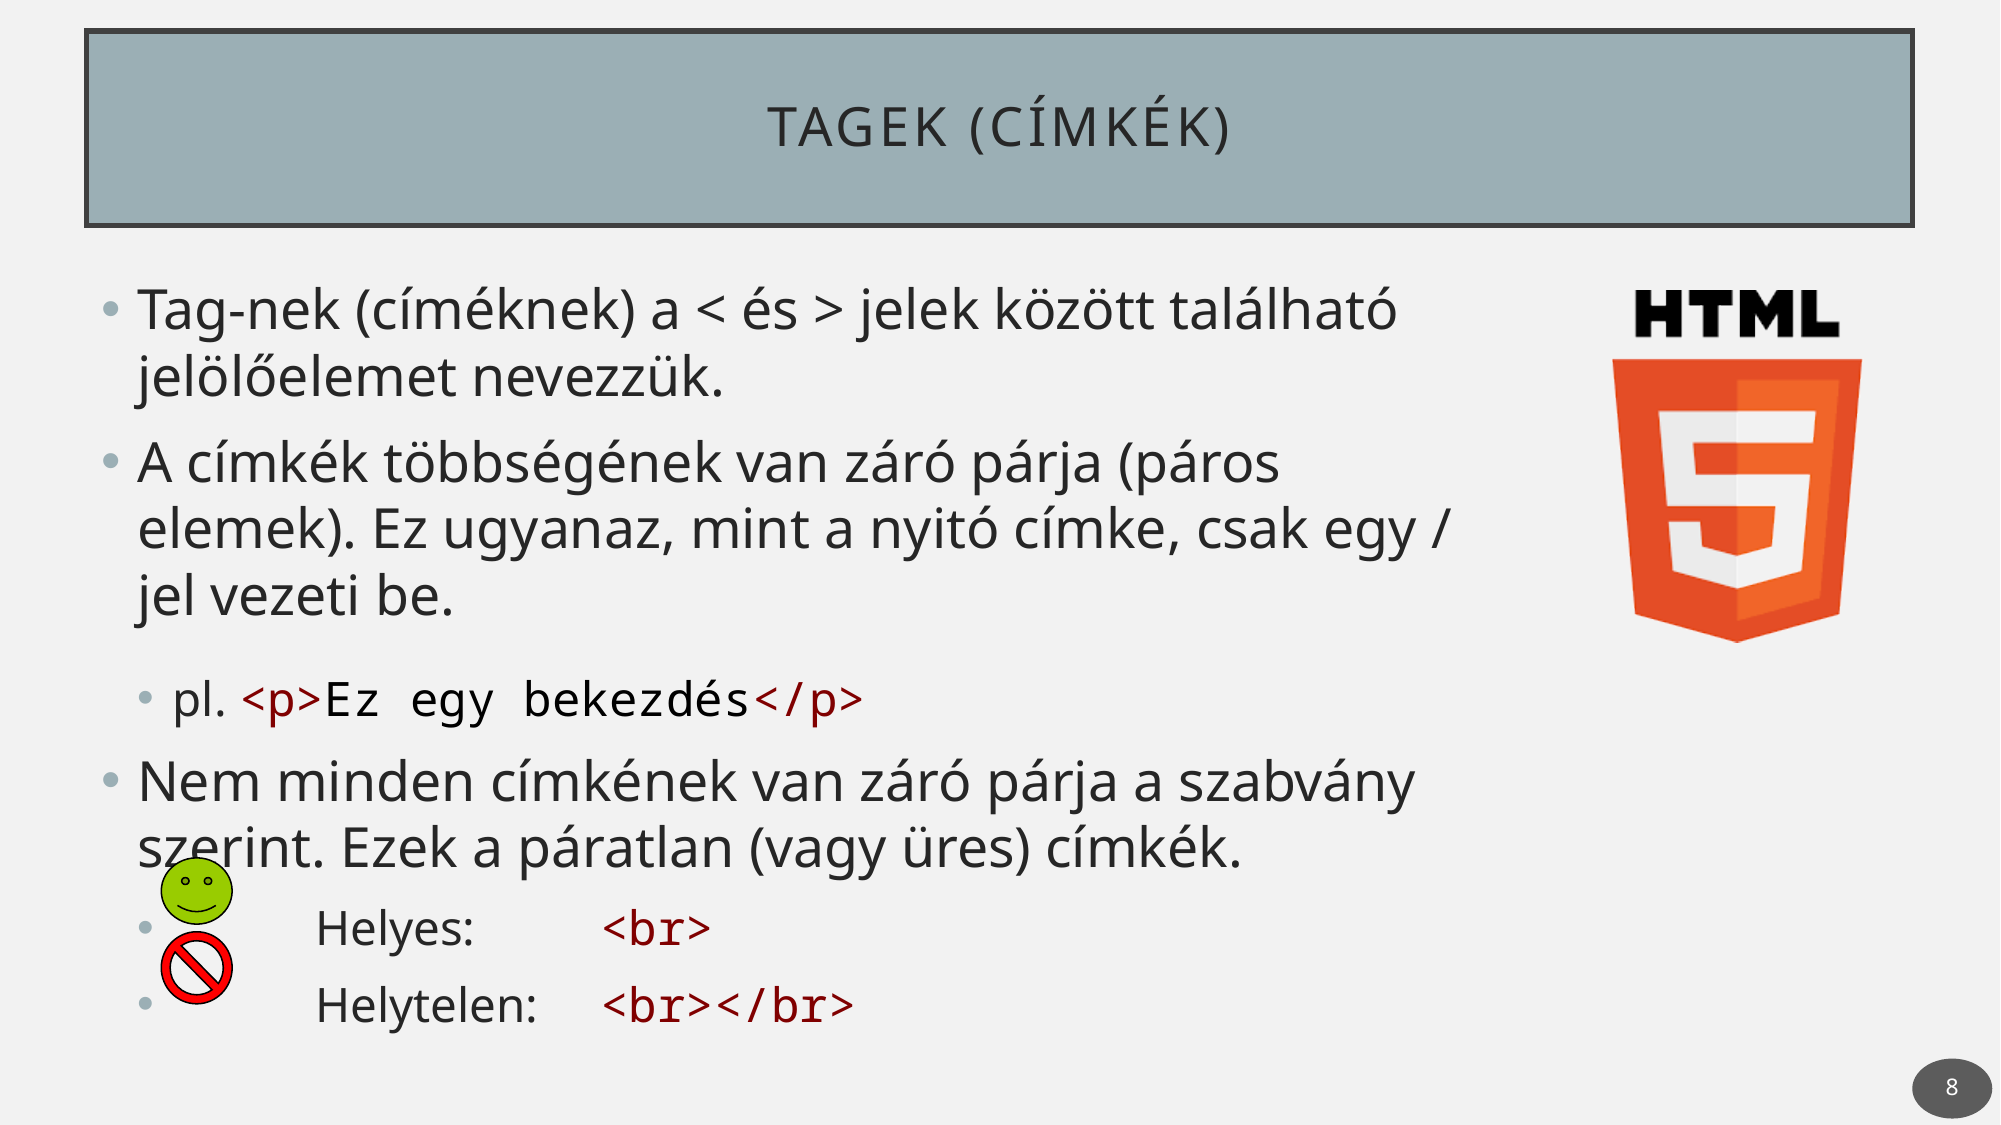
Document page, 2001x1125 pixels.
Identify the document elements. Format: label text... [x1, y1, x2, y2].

list Tag-nek (címéknek) a < és > jelek között található jelölőelemet nevezzük. A címkék többségének van záró párja (páros elemek). Ez ugyanaz, mint a nyitó címke, csak egy / jel vezeti be. pl. <p>Ez egy bekezdés</p> Nem minden címkének van záró párja a szabvány szerint. Ezek a páratlan (vagy üres) címkék. Helyes: <br> Helytelen: <br></br> [86, 267, 1532, 1047]
text_box [161, 857, 233, 925]
slide_number 8 [1912, 1058, 1993, 1119]
title Tagek (címkék) [84, 28, 1915, 228]
picture [1561, 290, 1914, 643]
text_box [161, 931, 233, 1004]
